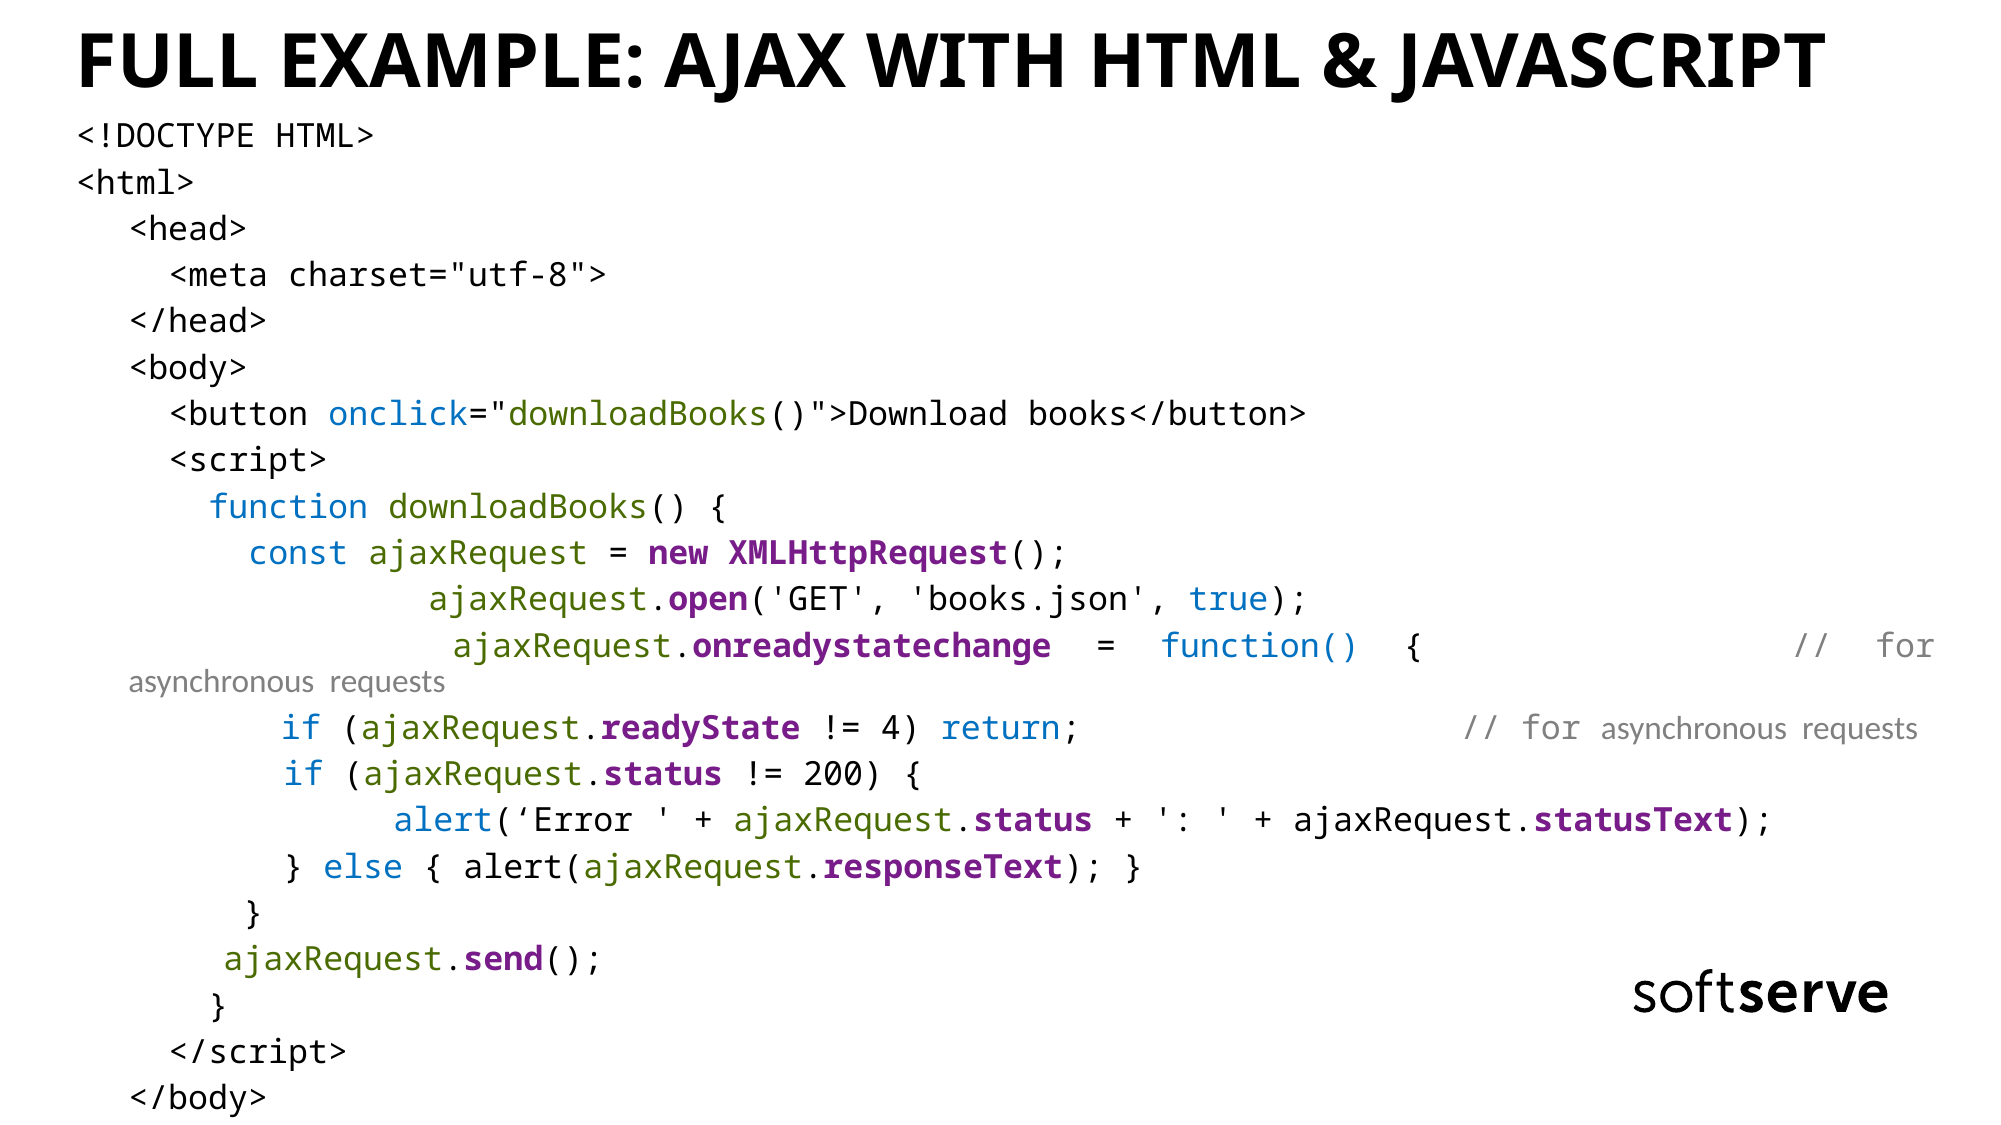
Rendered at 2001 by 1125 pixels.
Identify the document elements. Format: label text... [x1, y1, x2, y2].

list <!DOCTYPE HTML> <html> <head> <meta charset="utf-8"> </head> <body> <button onclick="downloadBooks()">Download books</button> <script> function downloadBooks() { const ajaxRequest = new XMLHttpRequest(); ajaxRequest.open('GET', 'books.json', true); ajaxRequest.onreadystatechange = function() { // for asynchronous requests if (ajaxRequest.readyState != 4) return; // for asynchronous requests if (ajaxRequest.status != 200) { alert(‘Error ' + ajaxRequest.status + ': ' + ajaxRequest.statusText); } else { alert(ajaxRequest.responseText); } } ajaxRequest.send(); } </script> </body> </html> [38, 111, 1950, 1122]
title FULL EXAMPLE: AJAX WITH HTML & JAVASCRIPT [61, 15, 2000, 102]
